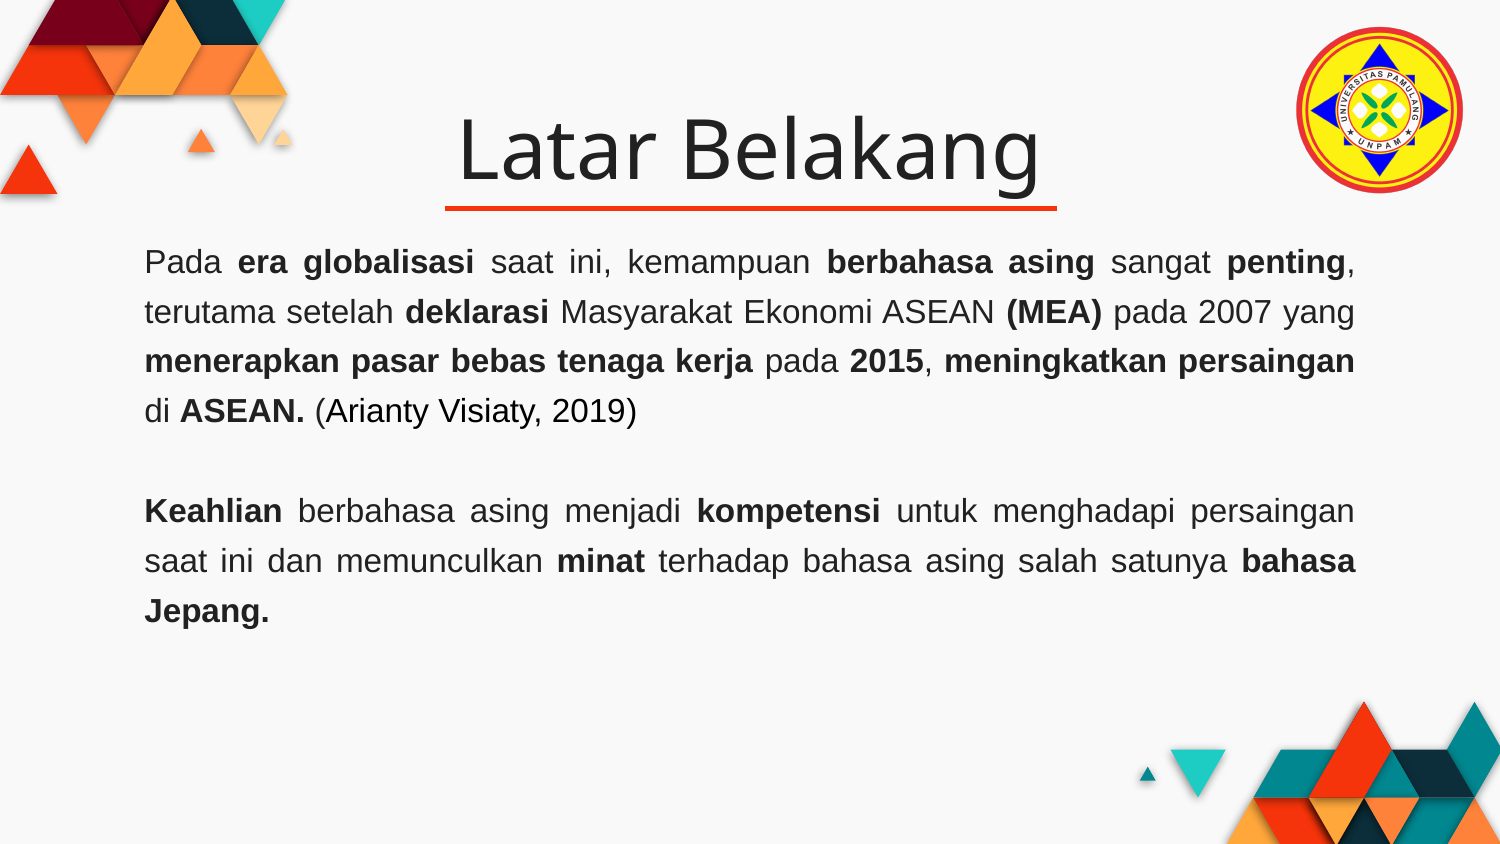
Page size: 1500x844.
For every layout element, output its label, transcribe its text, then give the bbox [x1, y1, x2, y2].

picture [1245, 10, 1500, 210]
subtitle Pada era globalisasi saat ini, kemampuan berbahasa asing sangat penting, terutama setelah deklarasi Masyarakat Ekonomi ASEAN (MEA) pada 2007 yang menerapkan pasar bebas tenaga kerja pada 2015, meningkatkan persaingan di ASEAN. (Arianty Visiaty, 2019) Keahlian berbahasa asing menjadi kompetensi untuk menghadapi persaingan saat ini dan memunculkan minat terhadap bahasa asing salah satunya bahasa Jepang. [129, 214, 1371, 678]
title Latar Belakang [420, 65, 1080, 211]
